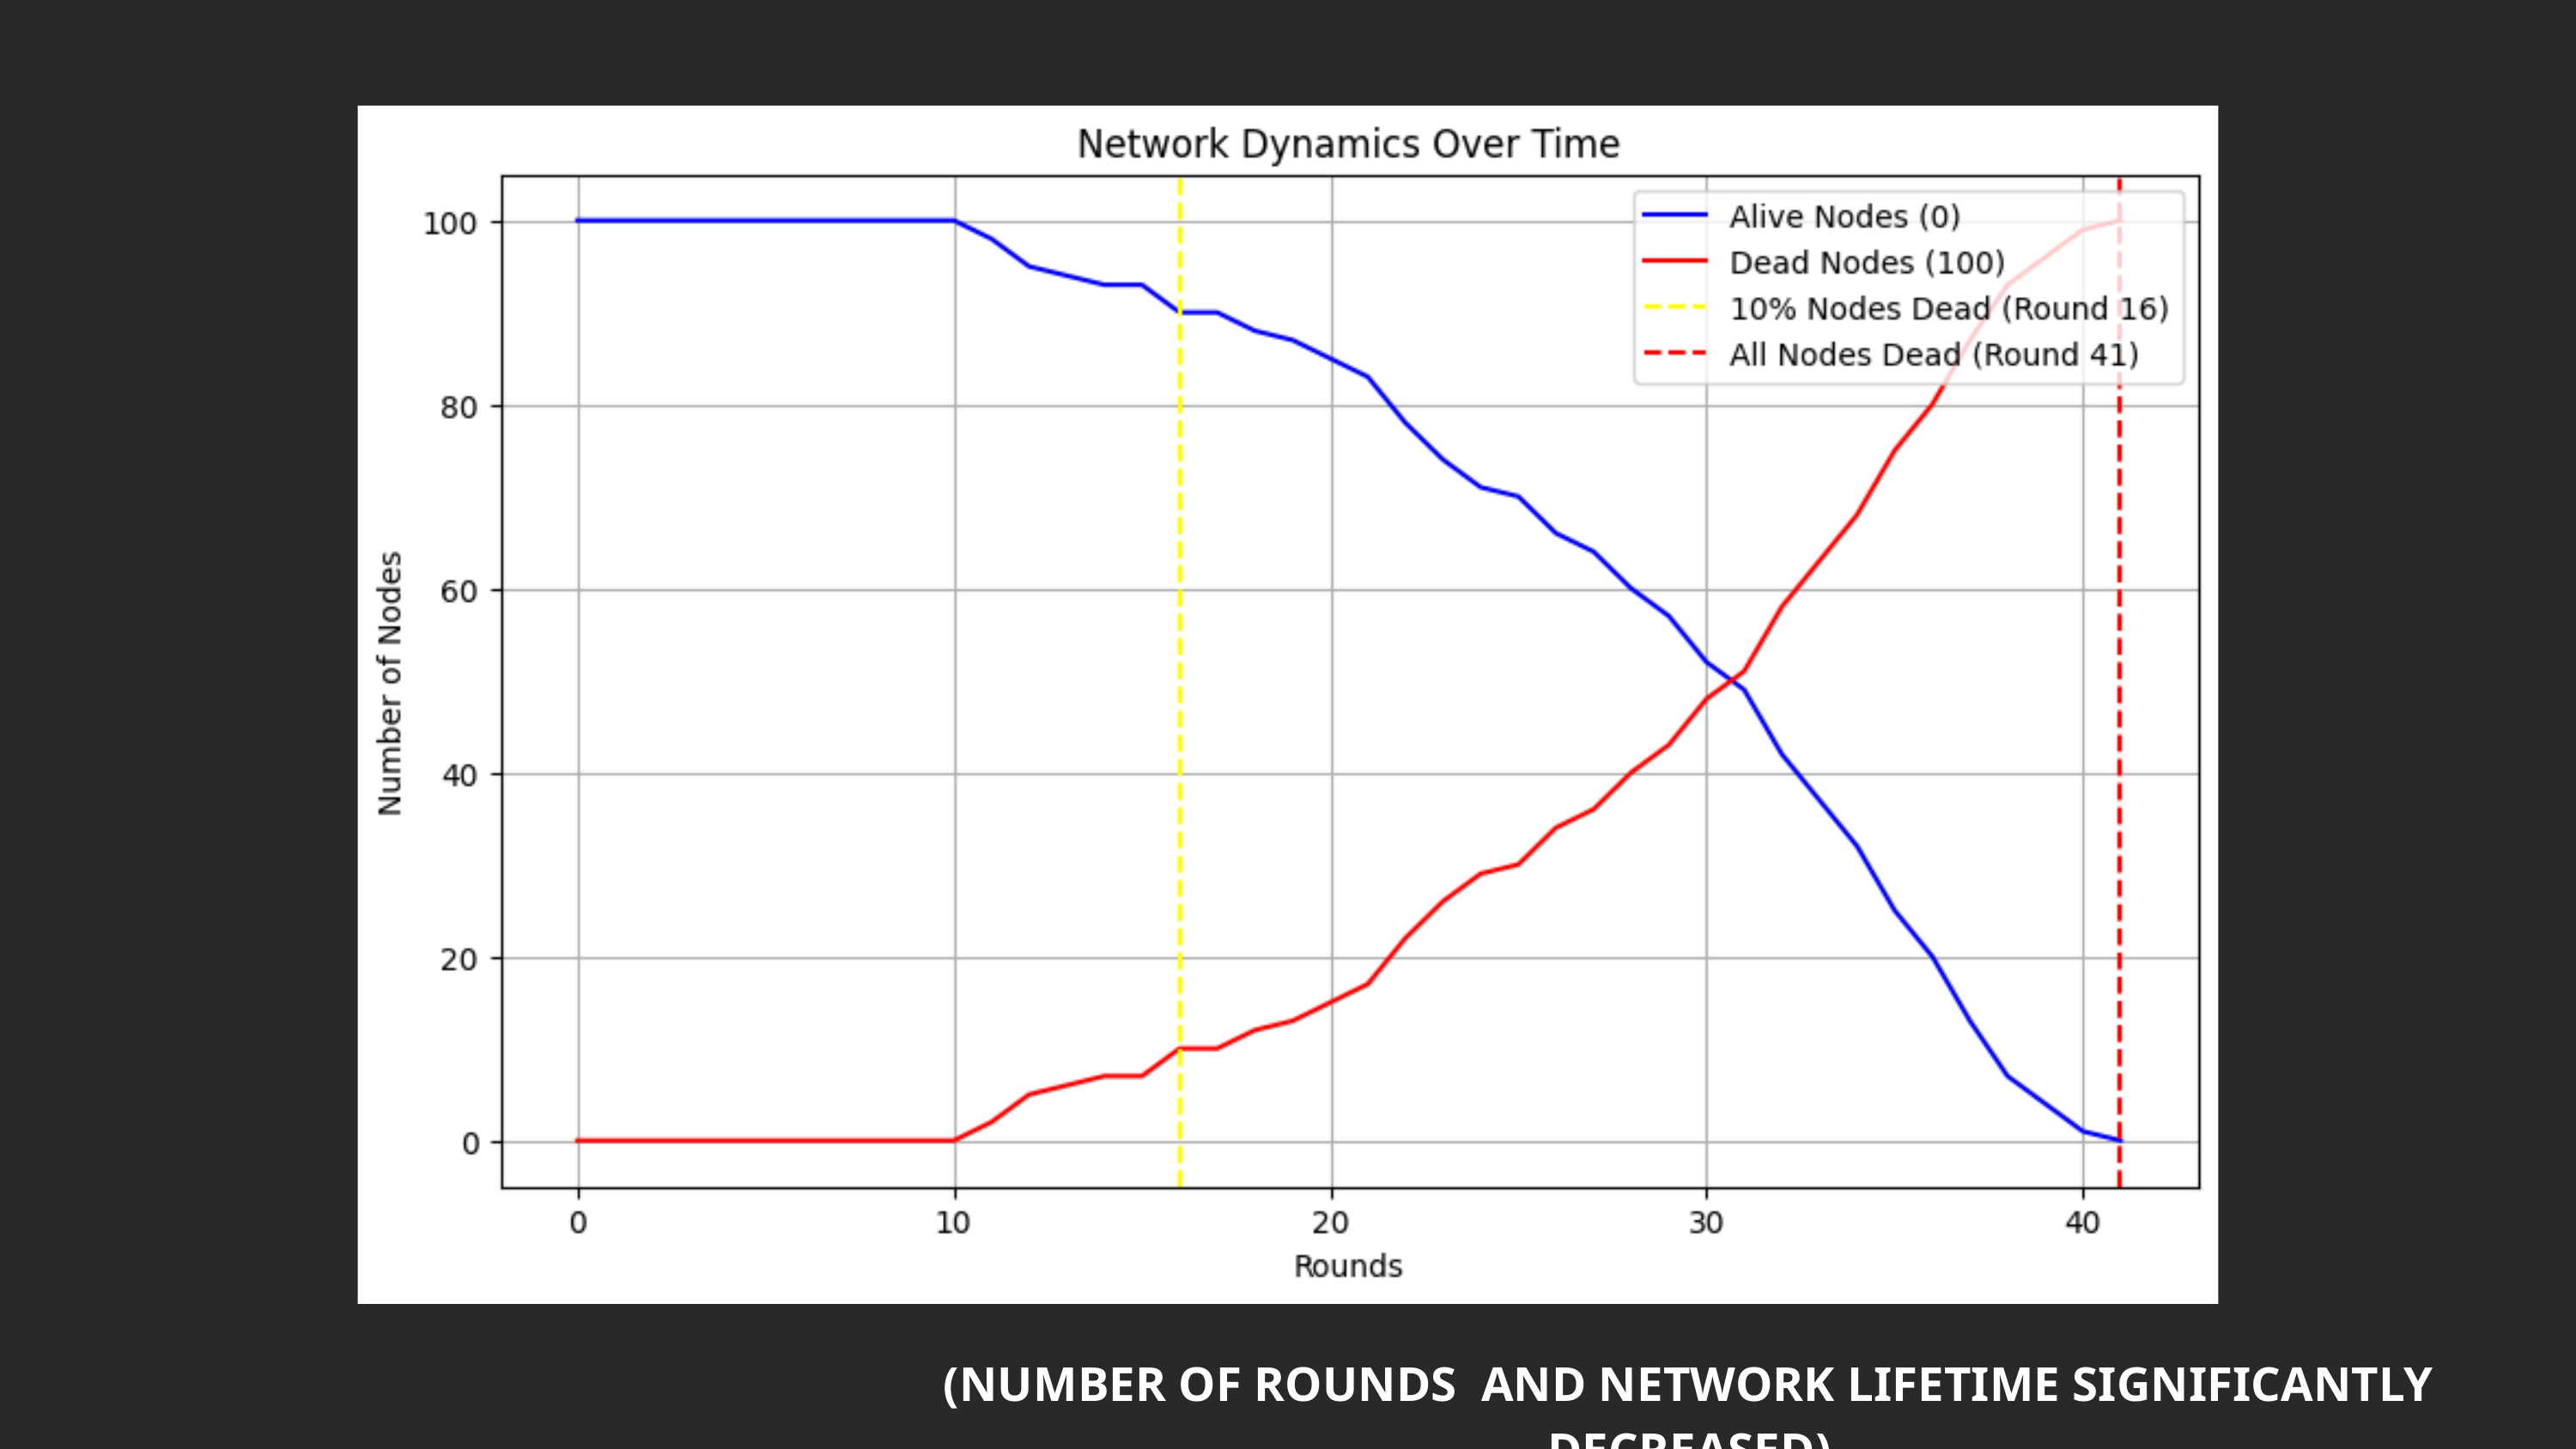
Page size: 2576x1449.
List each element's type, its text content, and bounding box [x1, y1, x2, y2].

text_box (NUMBER OF ROUNDS AND NETWORK LIFETIME SIGNIFICANTLY DECREASED) [803, 1345, 2576, 1449]
text_box [357, 106, 2219, 1304]
